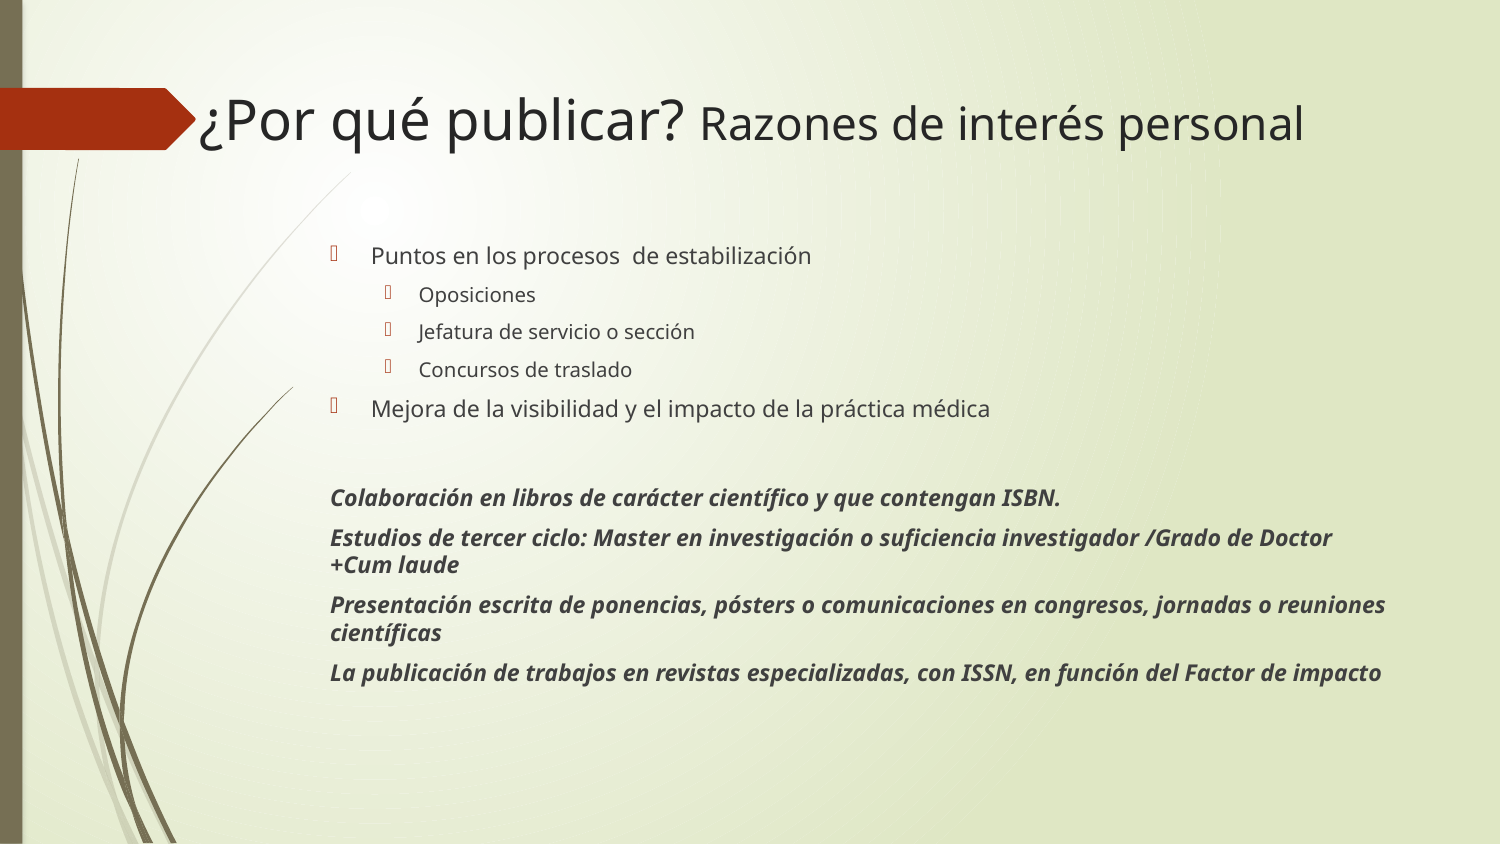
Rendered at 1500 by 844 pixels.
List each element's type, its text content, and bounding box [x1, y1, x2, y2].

list Puntos en los procesos de estabilización Oposiciones Jefatura de servicio o sección Concursos de traslado Mejora de la visibilidad y el impacto de la práctica médica Colaboración en libros de carácter científico y que contengan ISBN. Estudios de tercer ciclo: Master en investigación o suficiencia investigador /Grado de Doctor +Cum laude Presentación escrita de ponencias, pósters o comunicaciones en congresos, jornadas o reuniones científicas La publicación de trabajos en revistas especializadas, con ISSN, en función del Factor de impacto [315, 234, 1413, 700]
title ¿Por qué publicar? Razones de interés personal [184, 76, 1465, 235]
